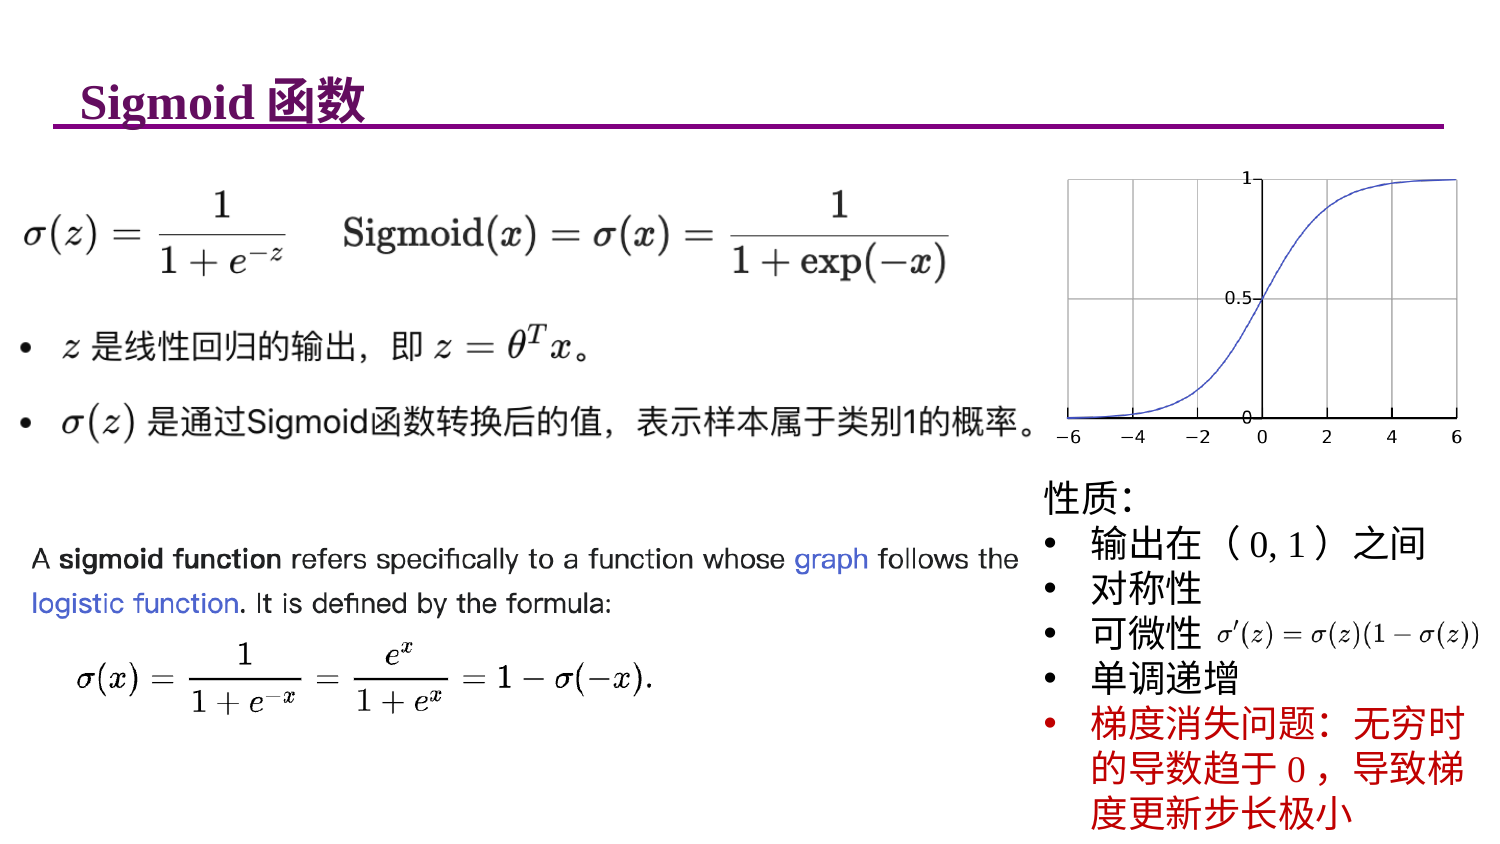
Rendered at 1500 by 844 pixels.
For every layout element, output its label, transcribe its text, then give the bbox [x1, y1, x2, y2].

picture [10, 161, 1485, 458]
picture [1208, 609, 1490, 654]
picture [1, 166, 980, 294]
picture [12, 540, 1040, 724]
text_box 性质： 输出在（0, 1）之间 对称性 可微性 单调递增 梯度消失问题：无穷时的导数趋于0，导致梯度更新步长极小 [1028, 467, 1495, 843]
text_box Sigmoid函数 [64, 31, 1247, 137]
